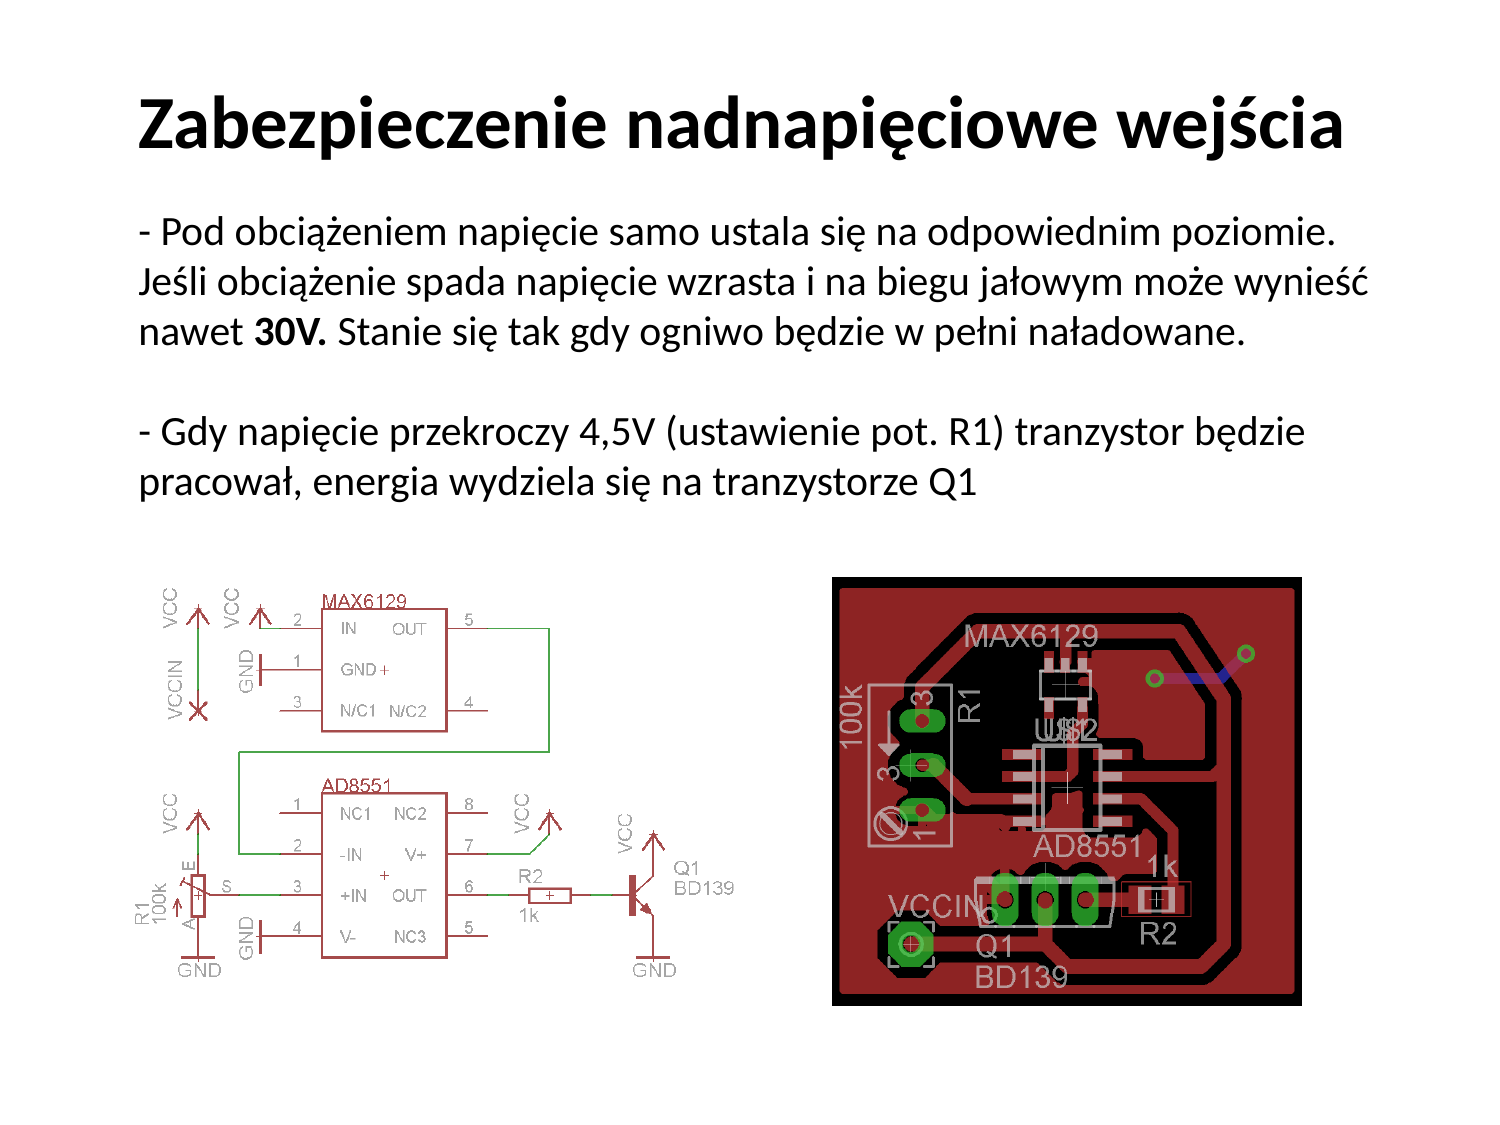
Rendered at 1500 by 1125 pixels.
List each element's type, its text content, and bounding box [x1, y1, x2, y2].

text_box - Pod obciążeniem napięcie samo ustala się na odpowiednim poziomie. Jeśli obciążenie spada napięcie wzrasta i na biegu jałowym może wynieść nawet 30V. Stanie się tak gdy ogniwo będzie w pełni naładowane. - Gdy napięcie przekroczy 4,5V (ustawienie pot. R1) tranzystor będzie pracował, energia wydziela się na tranzystorze Q1 [123, 196, 1407, 562]
picture [124, 577, 739, 986]
picture [832, 577, 1303, 1006]
text_box Zabezpieczenie nadnapięciowe wejścia [123, 66, 1406, 172]
